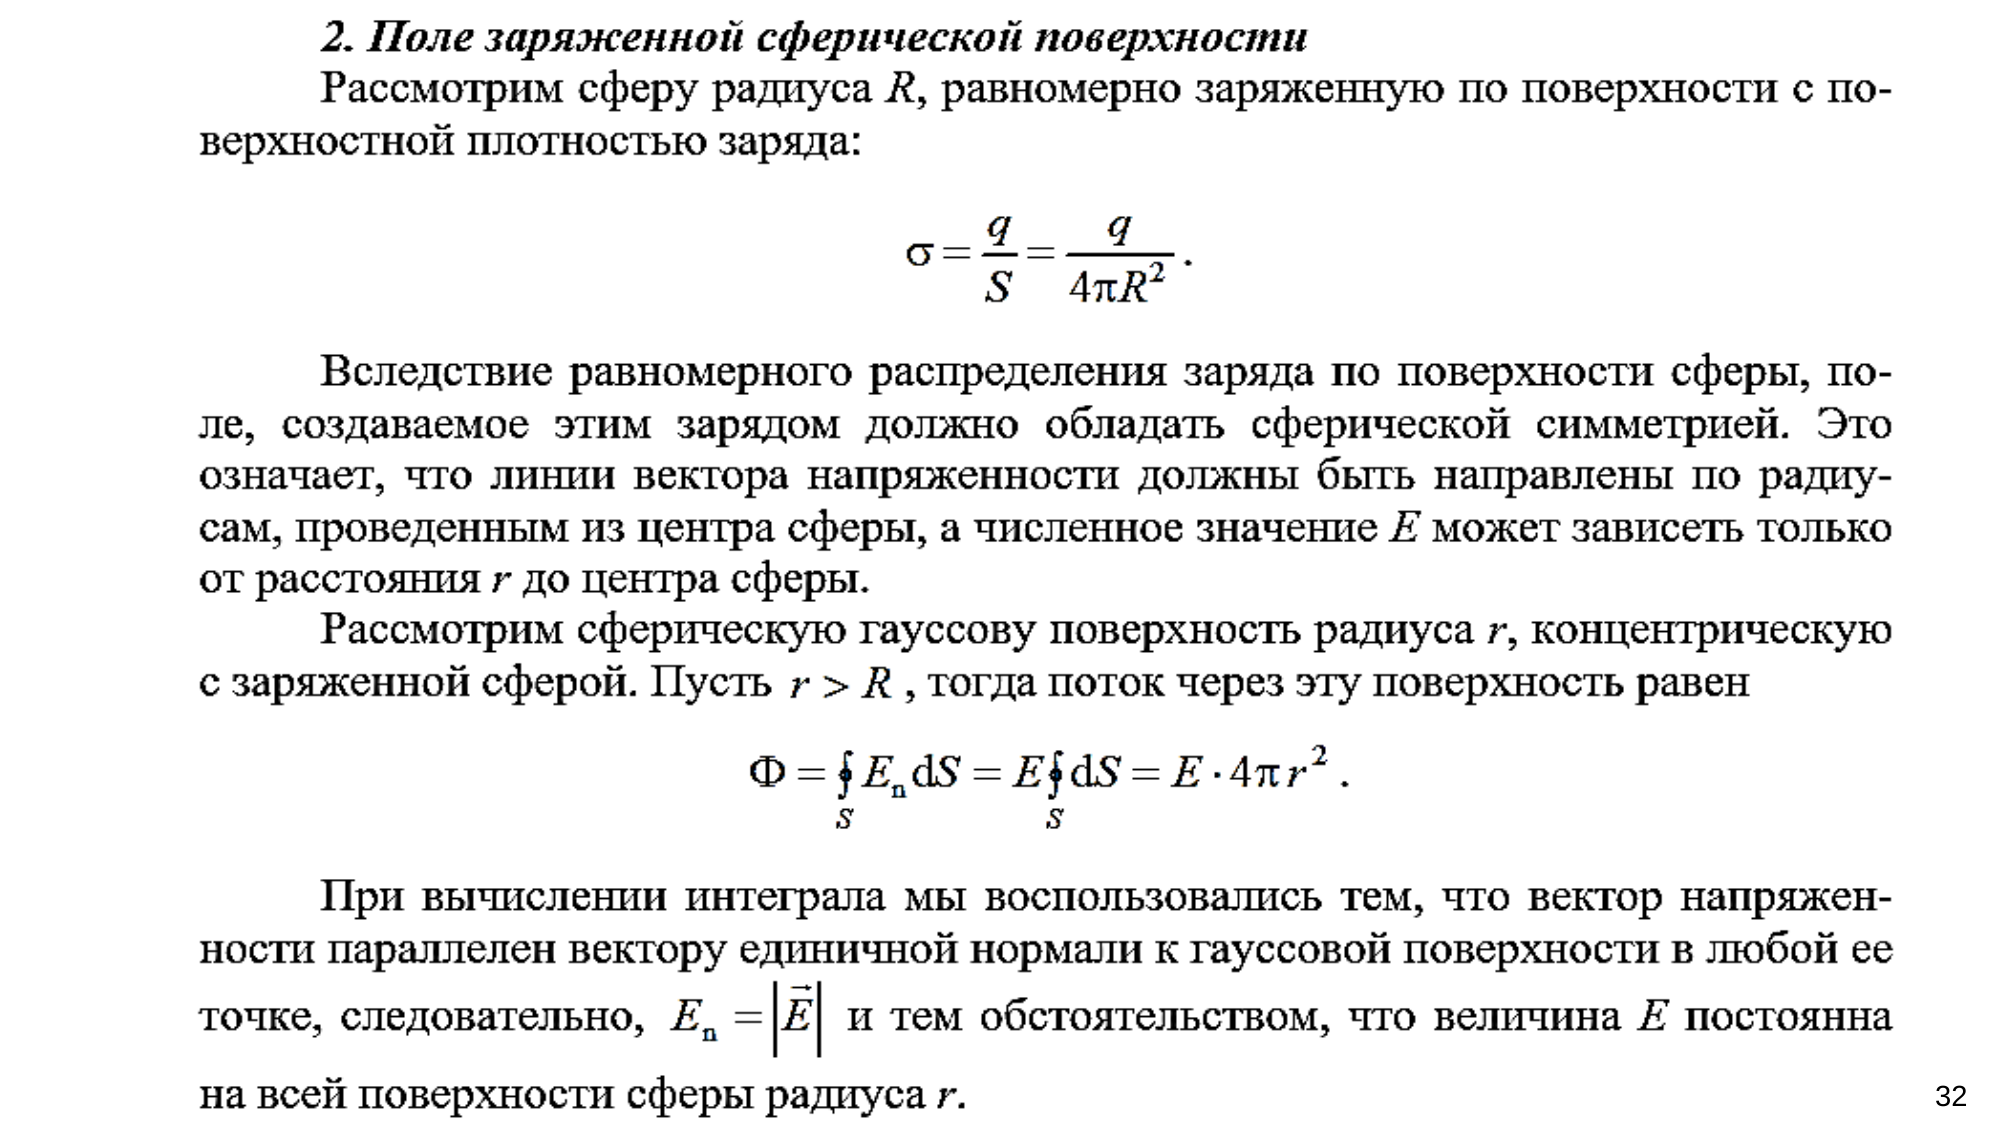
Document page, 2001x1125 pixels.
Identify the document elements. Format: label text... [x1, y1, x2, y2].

text_box 32 [1917, 1070, 1983, 1125]
picture [191, 0, 1901, 1125]
